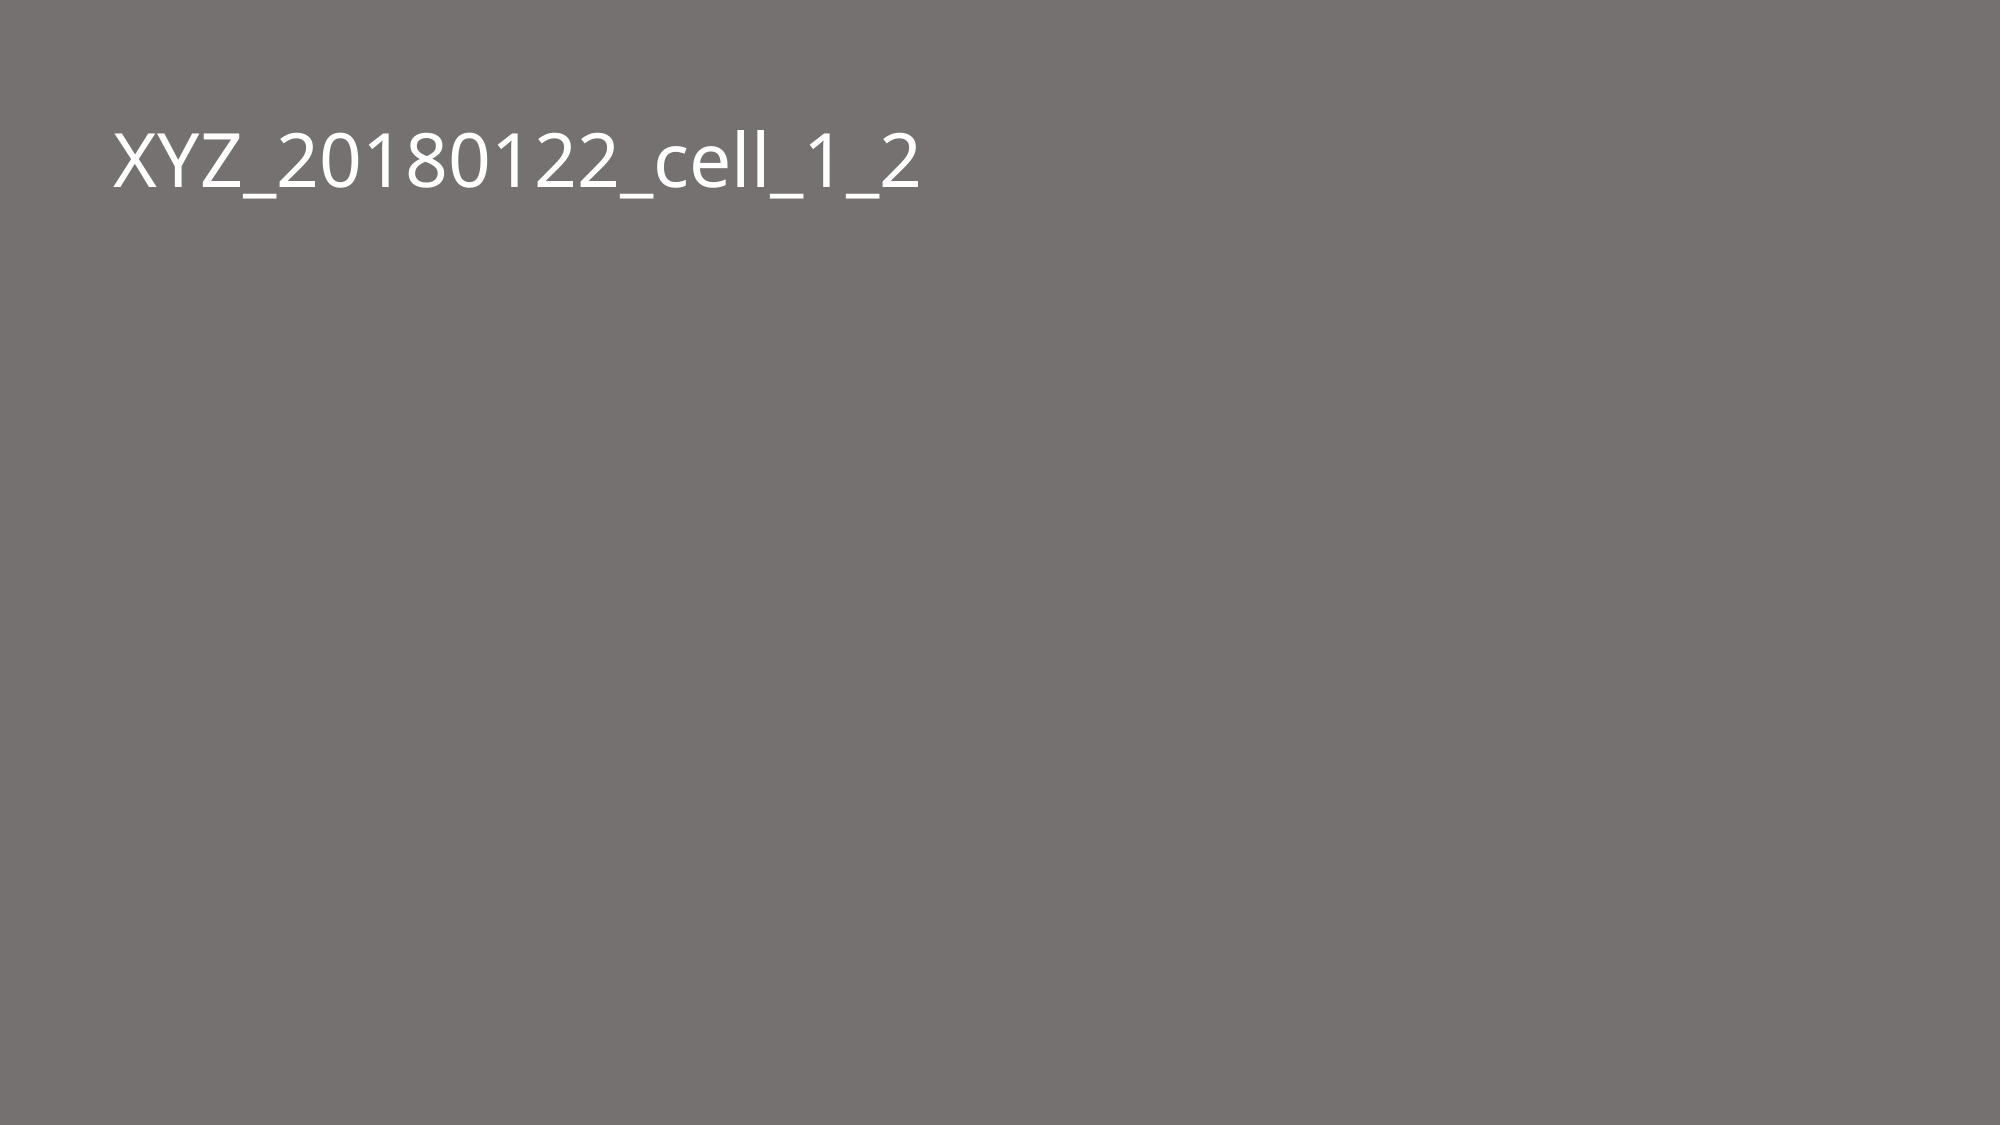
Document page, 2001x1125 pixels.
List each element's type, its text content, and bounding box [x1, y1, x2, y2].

text_box XYZ_20180122_cell_1_2 [99, 104, 958, 210]
